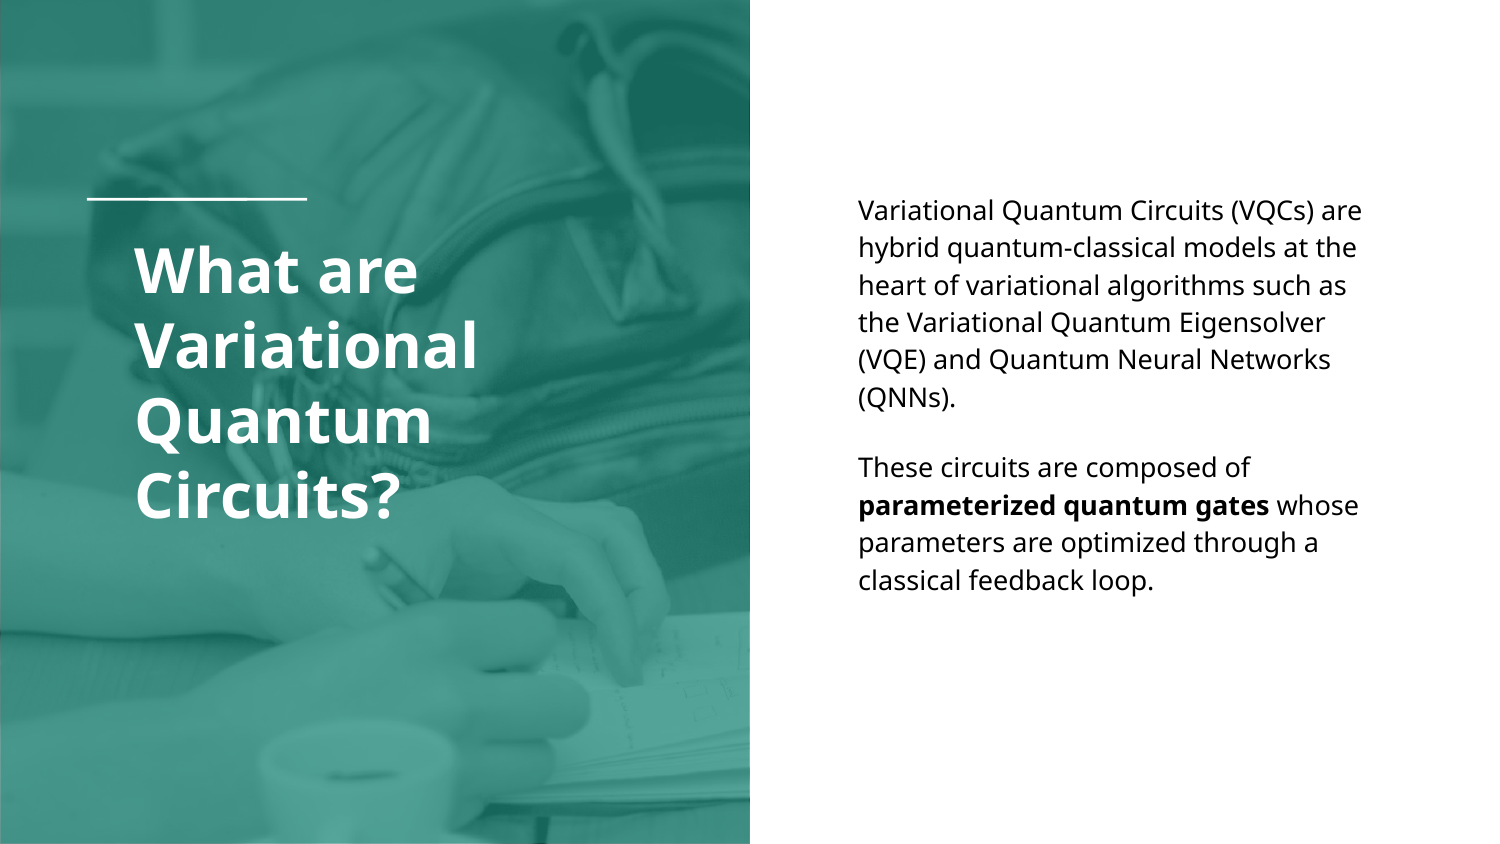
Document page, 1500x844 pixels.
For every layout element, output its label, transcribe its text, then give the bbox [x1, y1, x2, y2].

list Variational Quantum Circuits (VQCs) are hybrid quantum-classical models at the heart of variational algorithms such as the Variational Quantum Eigensolver (VQE) and Quantum Neural Networks (QNNs). These circuits are composed of parameterized quantum gates whose parameters are optimized through a classical feedback loop. [843, 173, 1397, 670]
title What are Variational Quantum Circuits? [119, 216, 662, 494]
